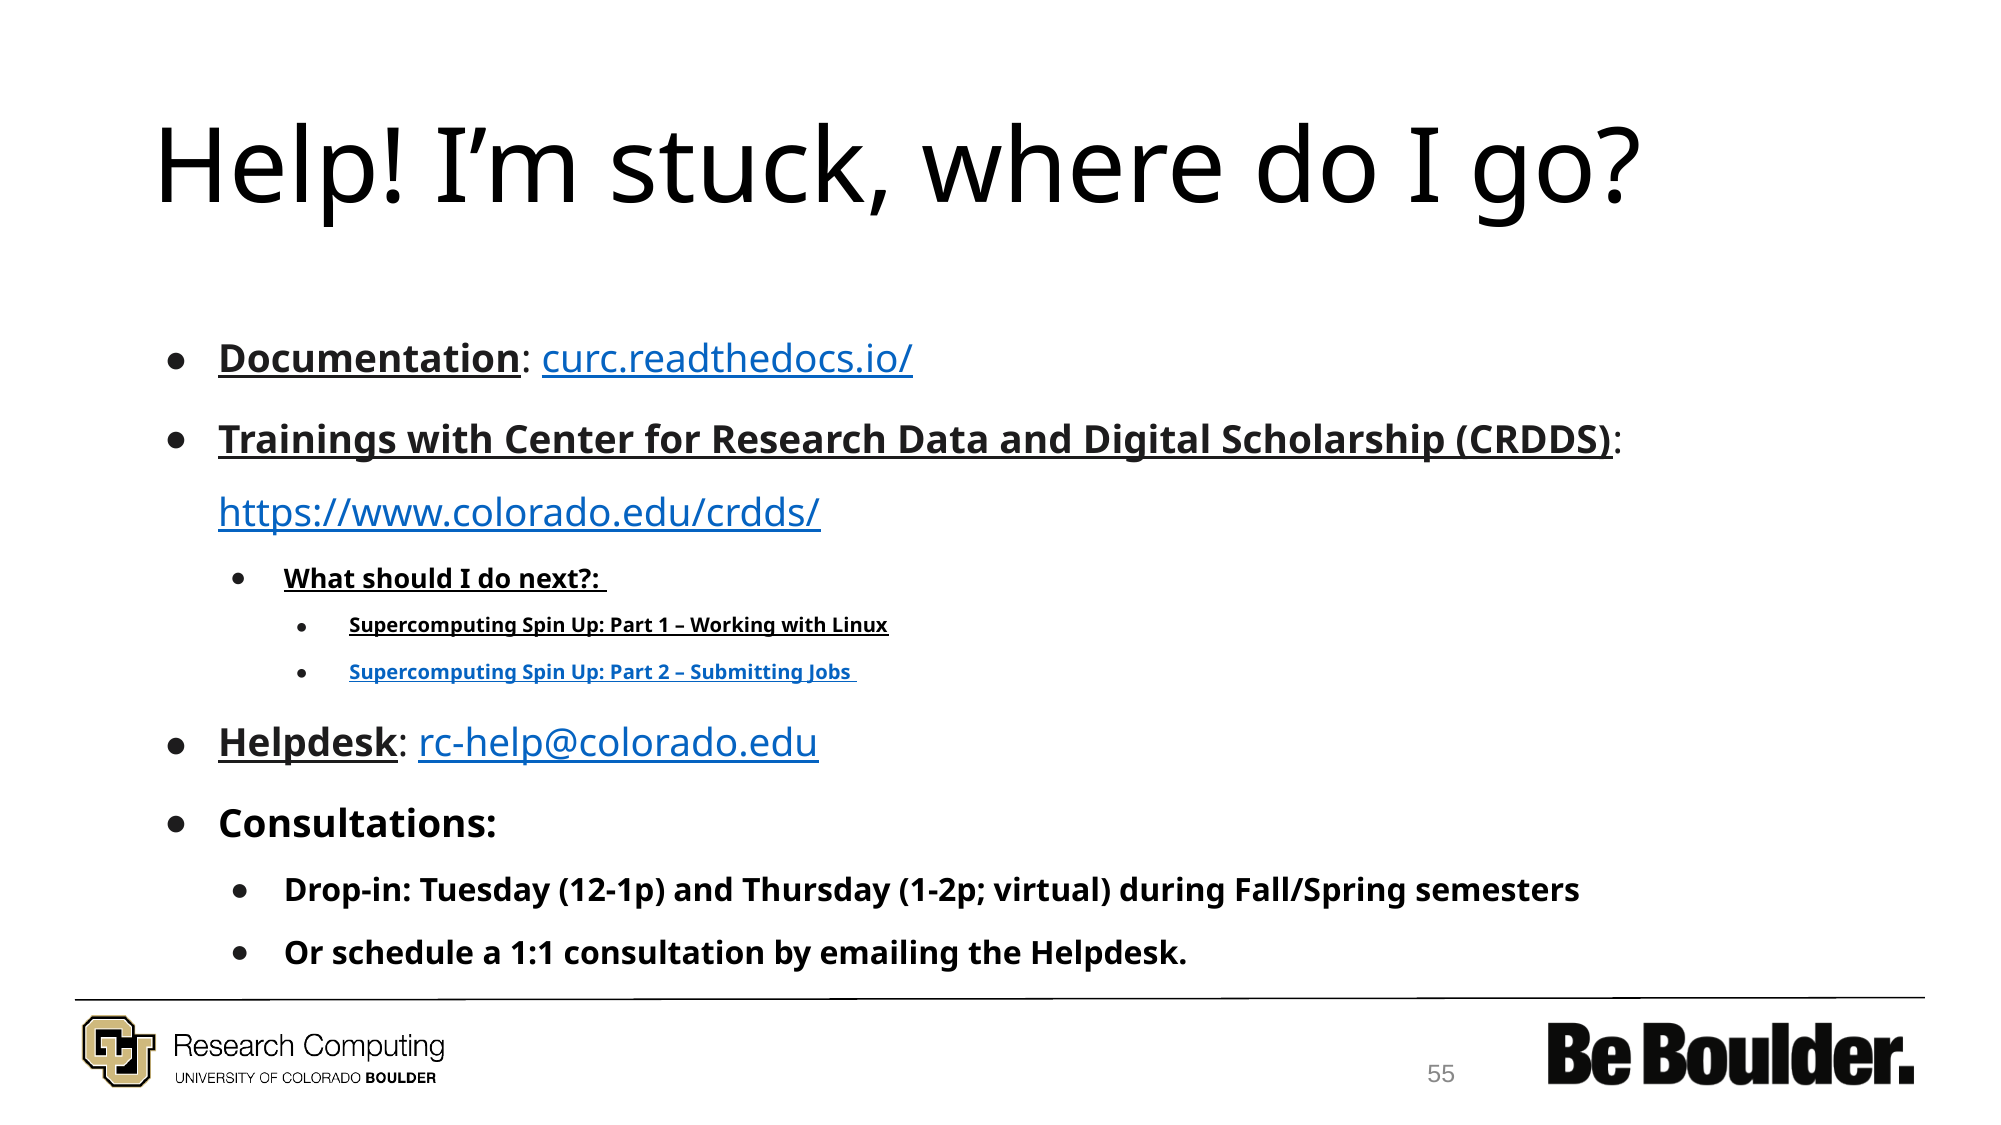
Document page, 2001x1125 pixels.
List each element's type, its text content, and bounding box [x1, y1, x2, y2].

list Documentation: curc.readthedocs.io/ Trainings with Center for Research Data and Digital Scholarship (CRDDS): https://www.colorado.edu/crdds/ What should I do next?: Supercomputing Spin Up: Part 1 – Working with Linux Supercomputing Spin Up: Part 2 – Submitting Jobs Helpdesk: rc-help@colorado.edu Consultations: Drop-in: Tuesday (12-1p) and Thursday (1-2p; virtual) during Fall/Spring semesters Or schedule a 1:1 consultation by emailing the Helpdesk. [137, 299, 1863, 983]
slide_number 55 [1412, 1042, 1525, 1103]
title Help! I’m stuck, where do I go? [137, 59, 1863, 278]
picture [1524, 1015, 1938, 1088]
picture [81, 1015, 444, 1088]
